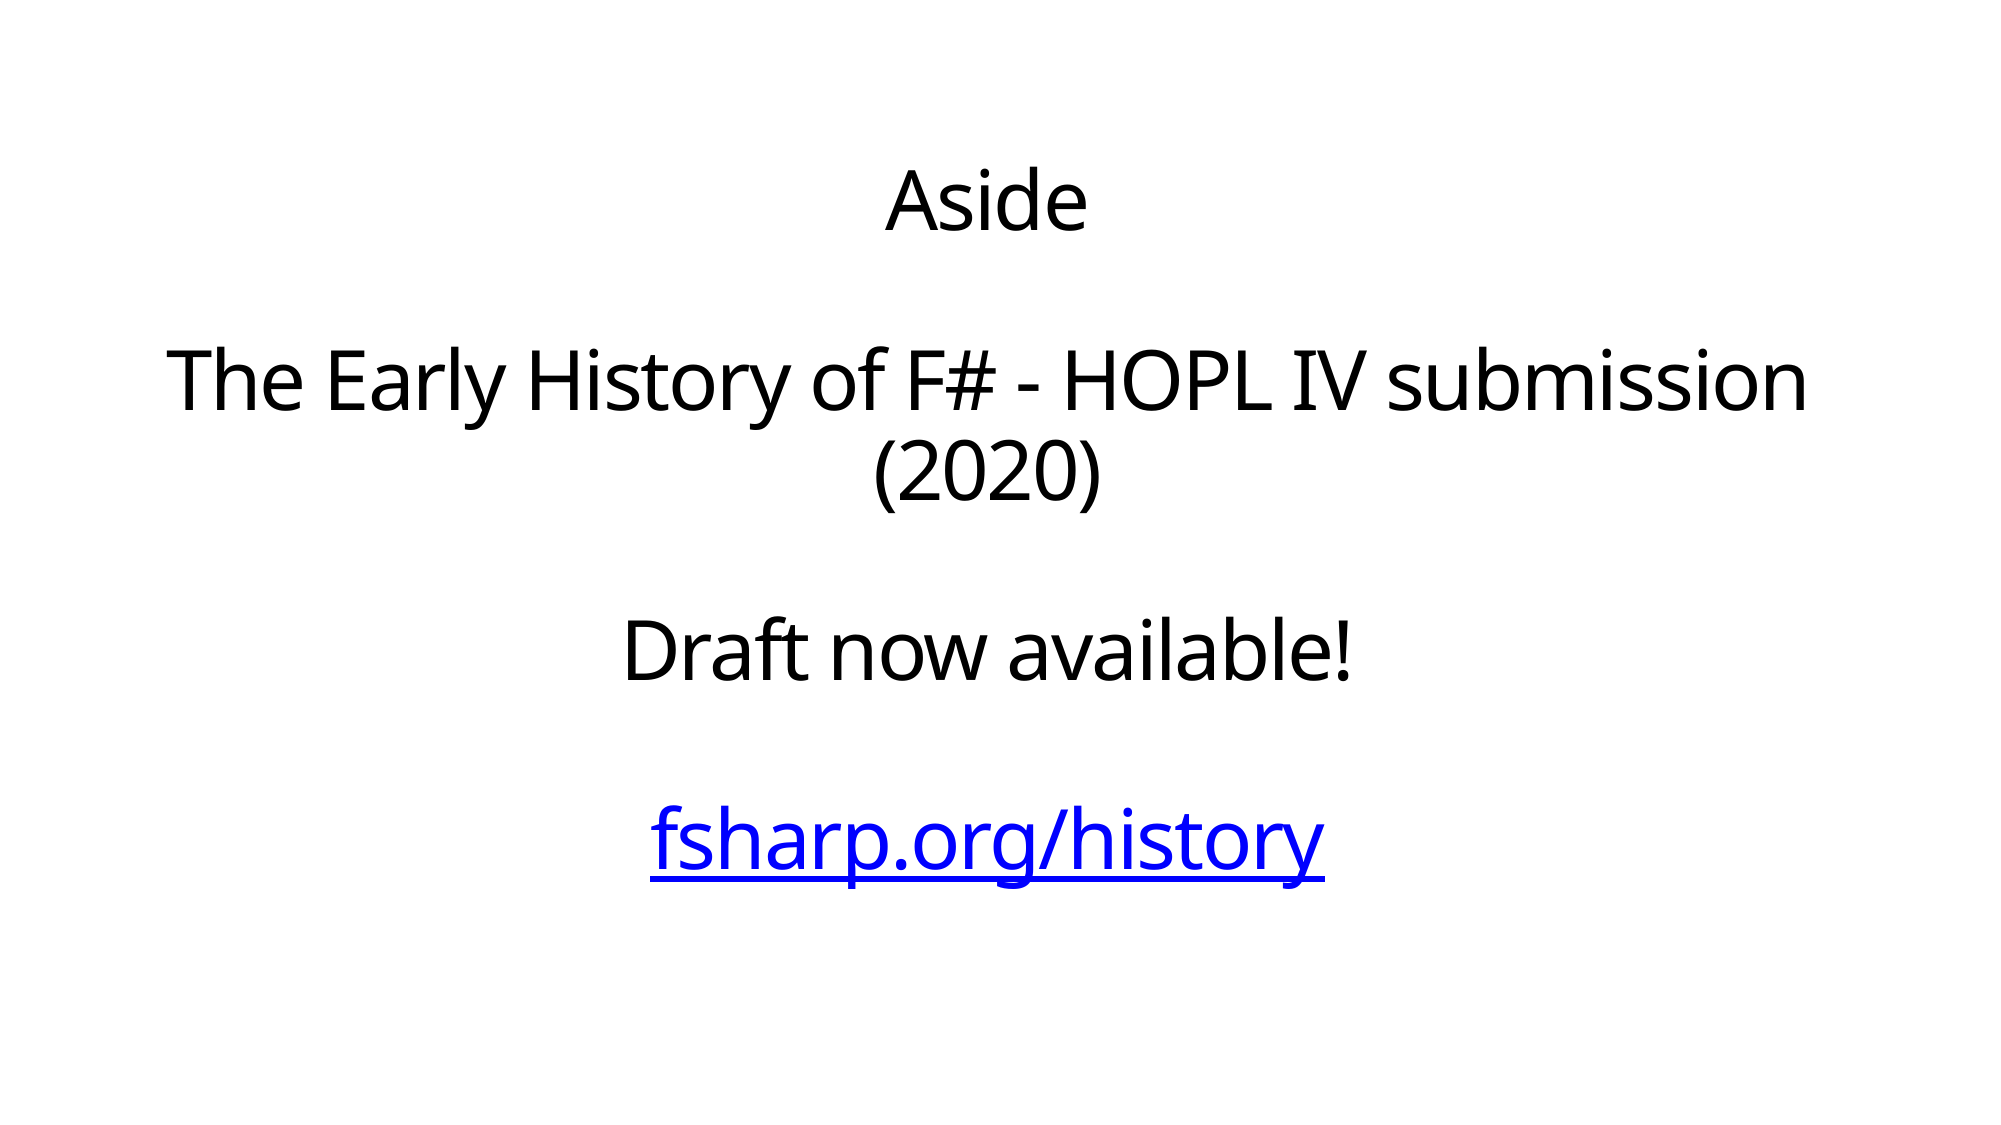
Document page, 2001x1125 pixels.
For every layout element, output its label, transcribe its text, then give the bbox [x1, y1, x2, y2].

title Aside The Early History of F# - HOPL IV submission (2020) Draft now available! fsharp.org/history [71, 158, 1905, 795]
